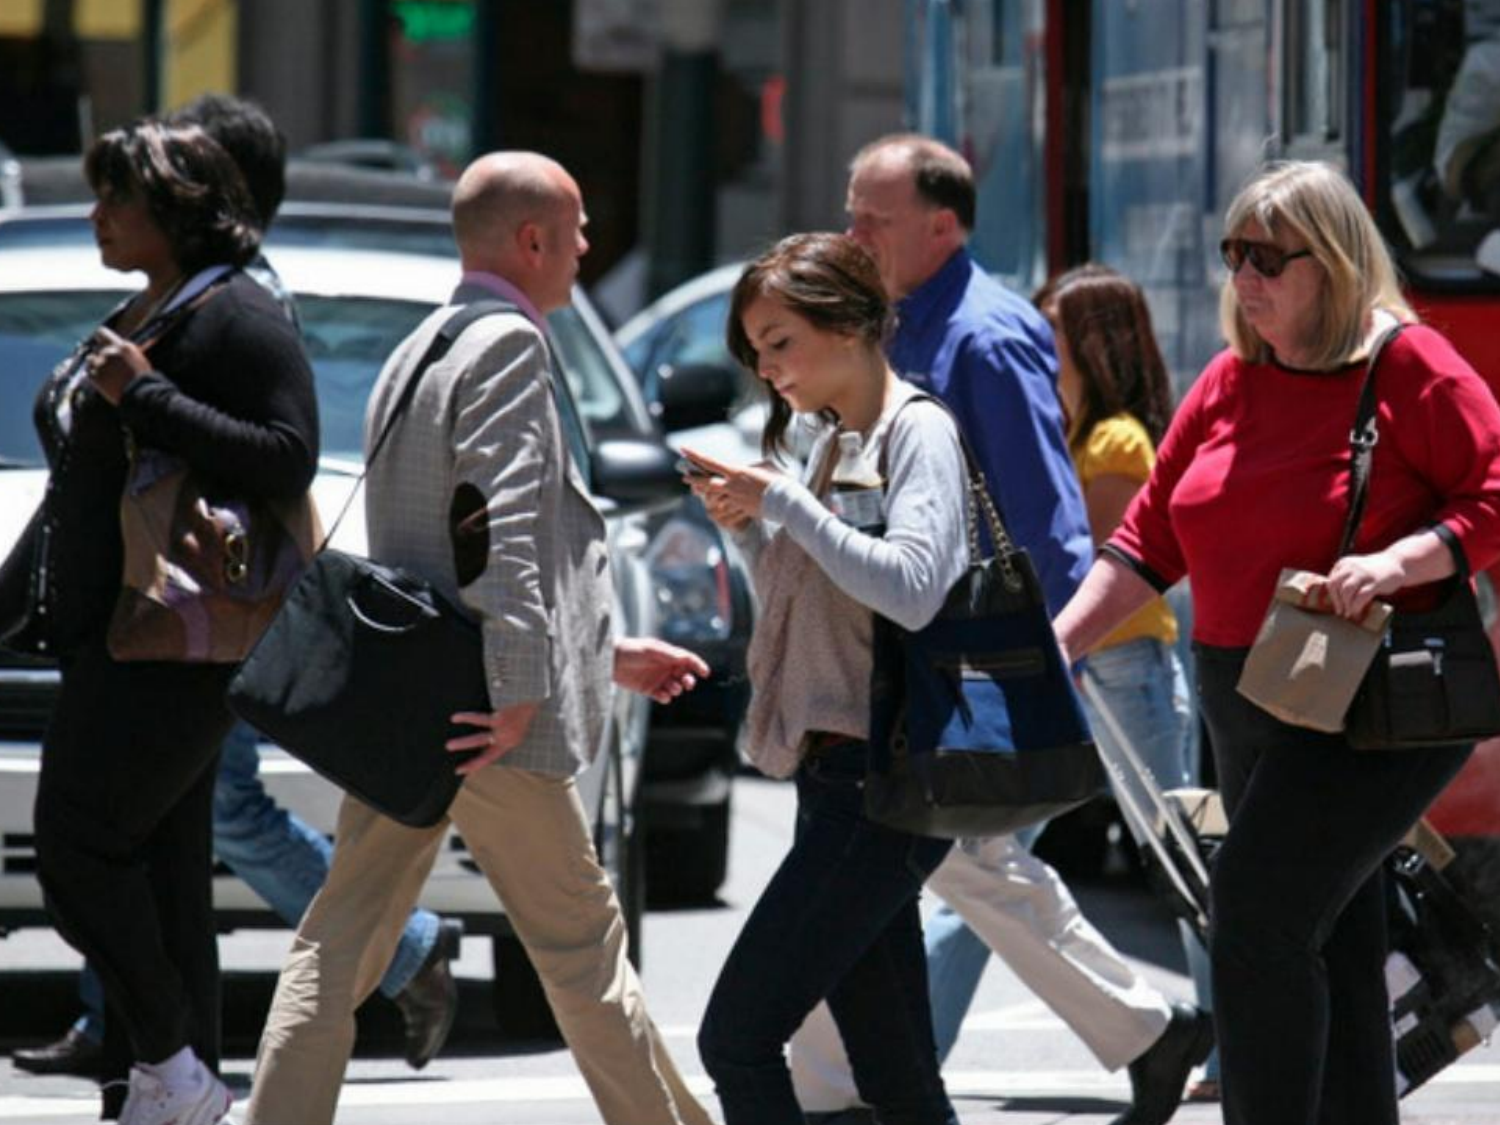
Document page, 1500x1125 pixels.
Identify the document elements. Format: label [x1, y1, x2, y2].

text_box [0, 0, 1500, 1125]
